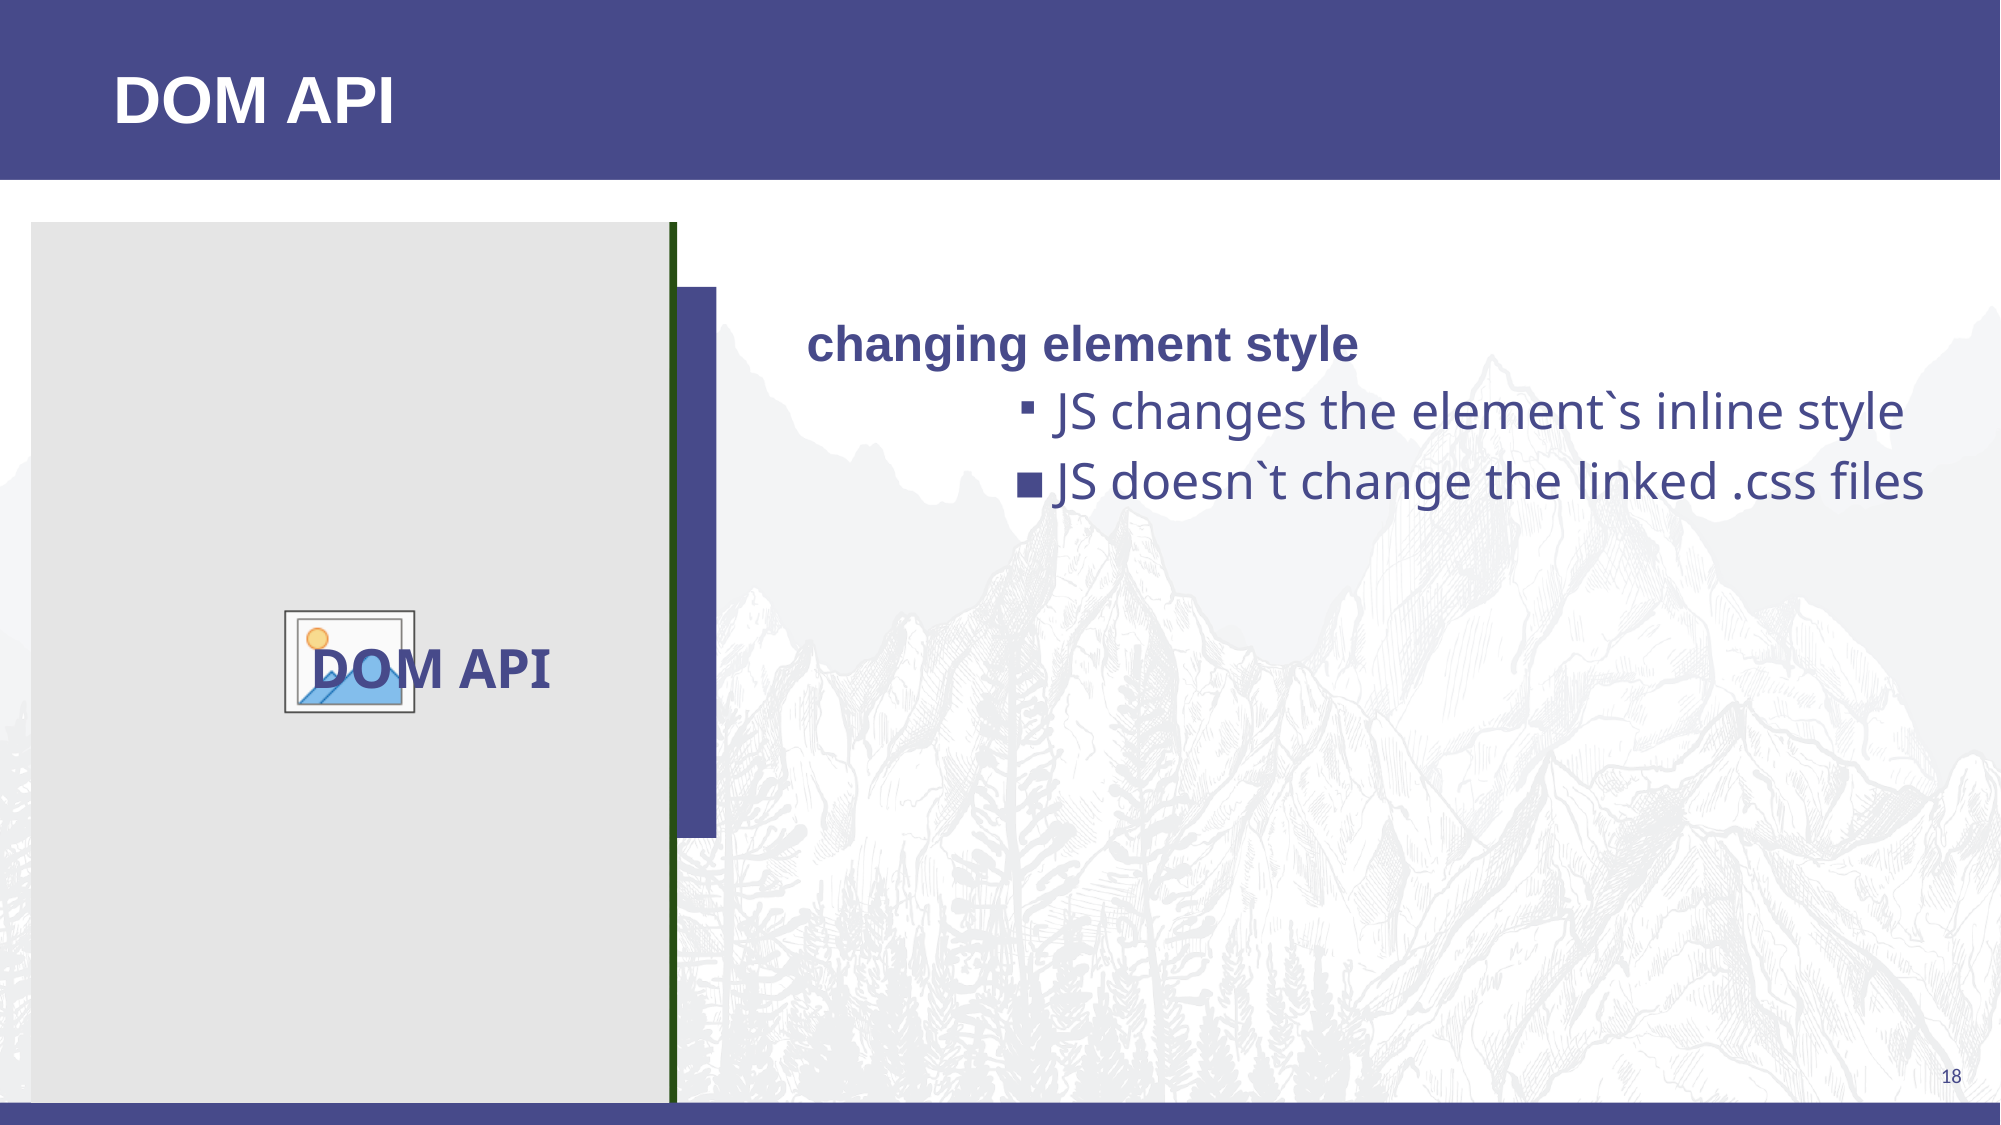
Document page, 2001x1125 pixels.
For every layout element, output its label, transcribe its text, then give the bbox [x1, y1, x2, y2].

slide_number 18 [1897, 1049, 1968, 1101]
picture [30, 222, 670, 1103]
text_box DOM API [93, 0, 1447, 183]
list changing element style JS changes the element`s inline style JS doesn`t change the linked .css files [786, 222, 1968, 1047]
